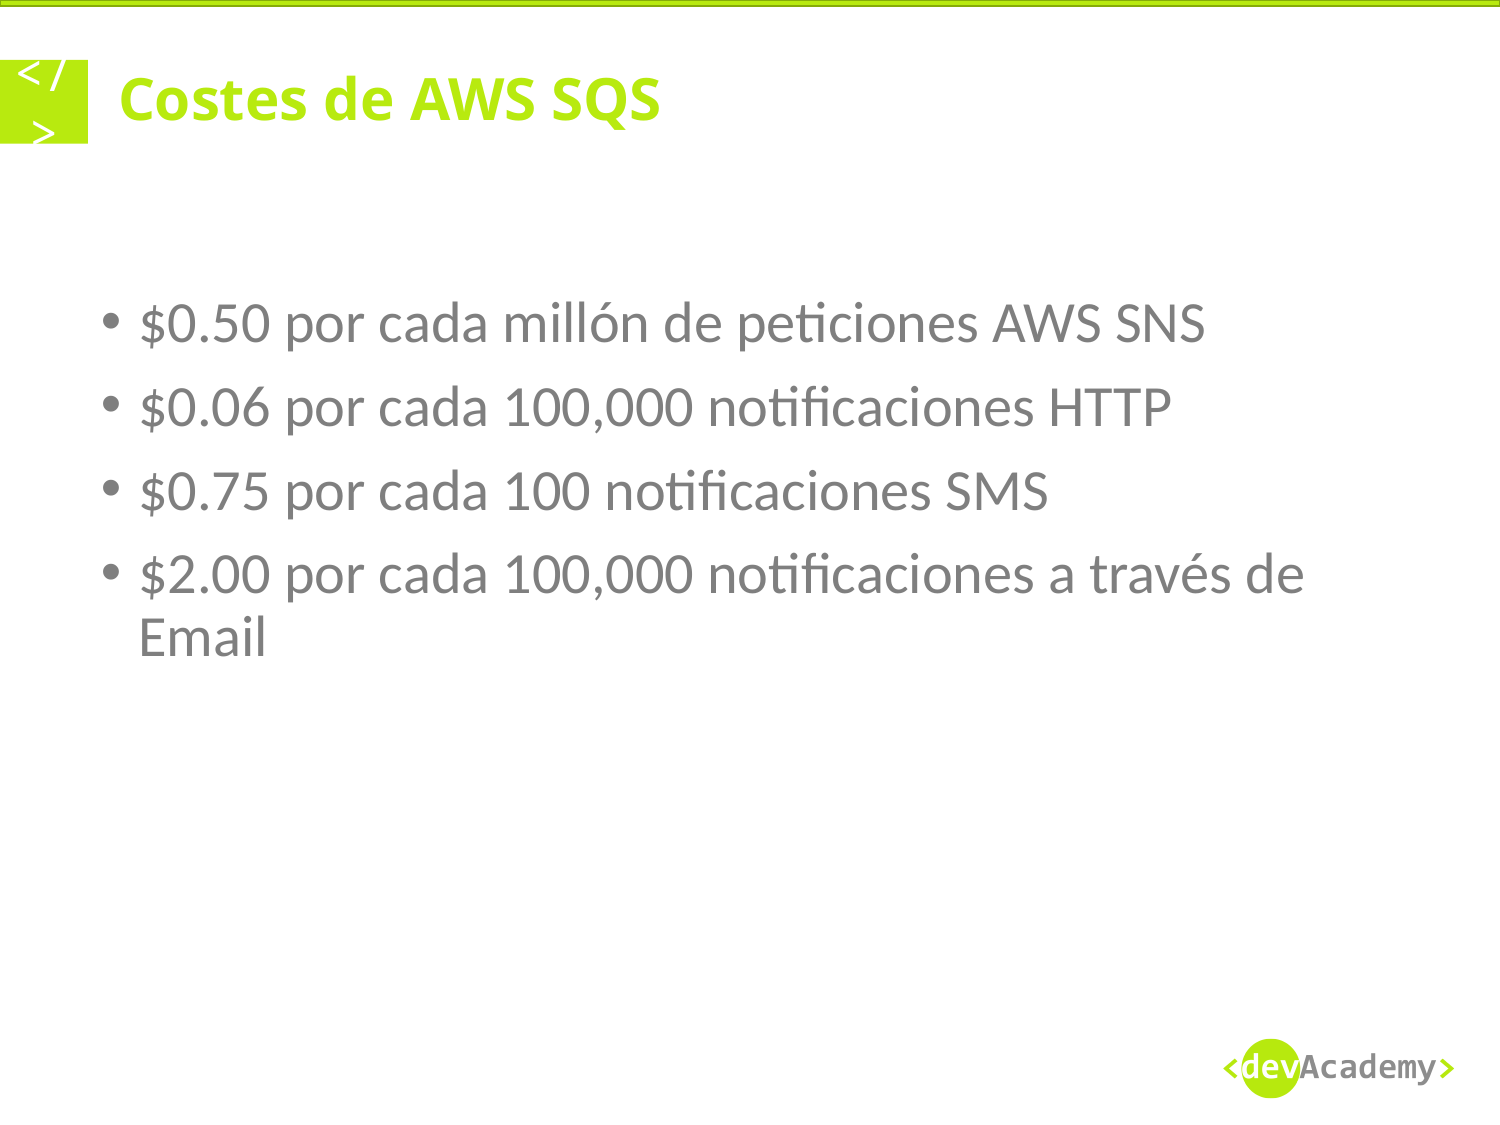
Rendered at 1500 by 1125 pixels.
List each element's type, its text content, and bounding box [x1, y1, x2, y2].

title Costes de AWS SQS [103, 59, 1458, 144]
list $0.50 por cada millón de peticiones AWS SNS $0.06 por cada 100,000 notificaciones HTTP $0.75 por cada 100 notificaciones SMS $2.00 por cada 100,000 notificaciones a través de Email [85, 284, 1406, 871]
picture [1218, 1036, 1458, 1102]
